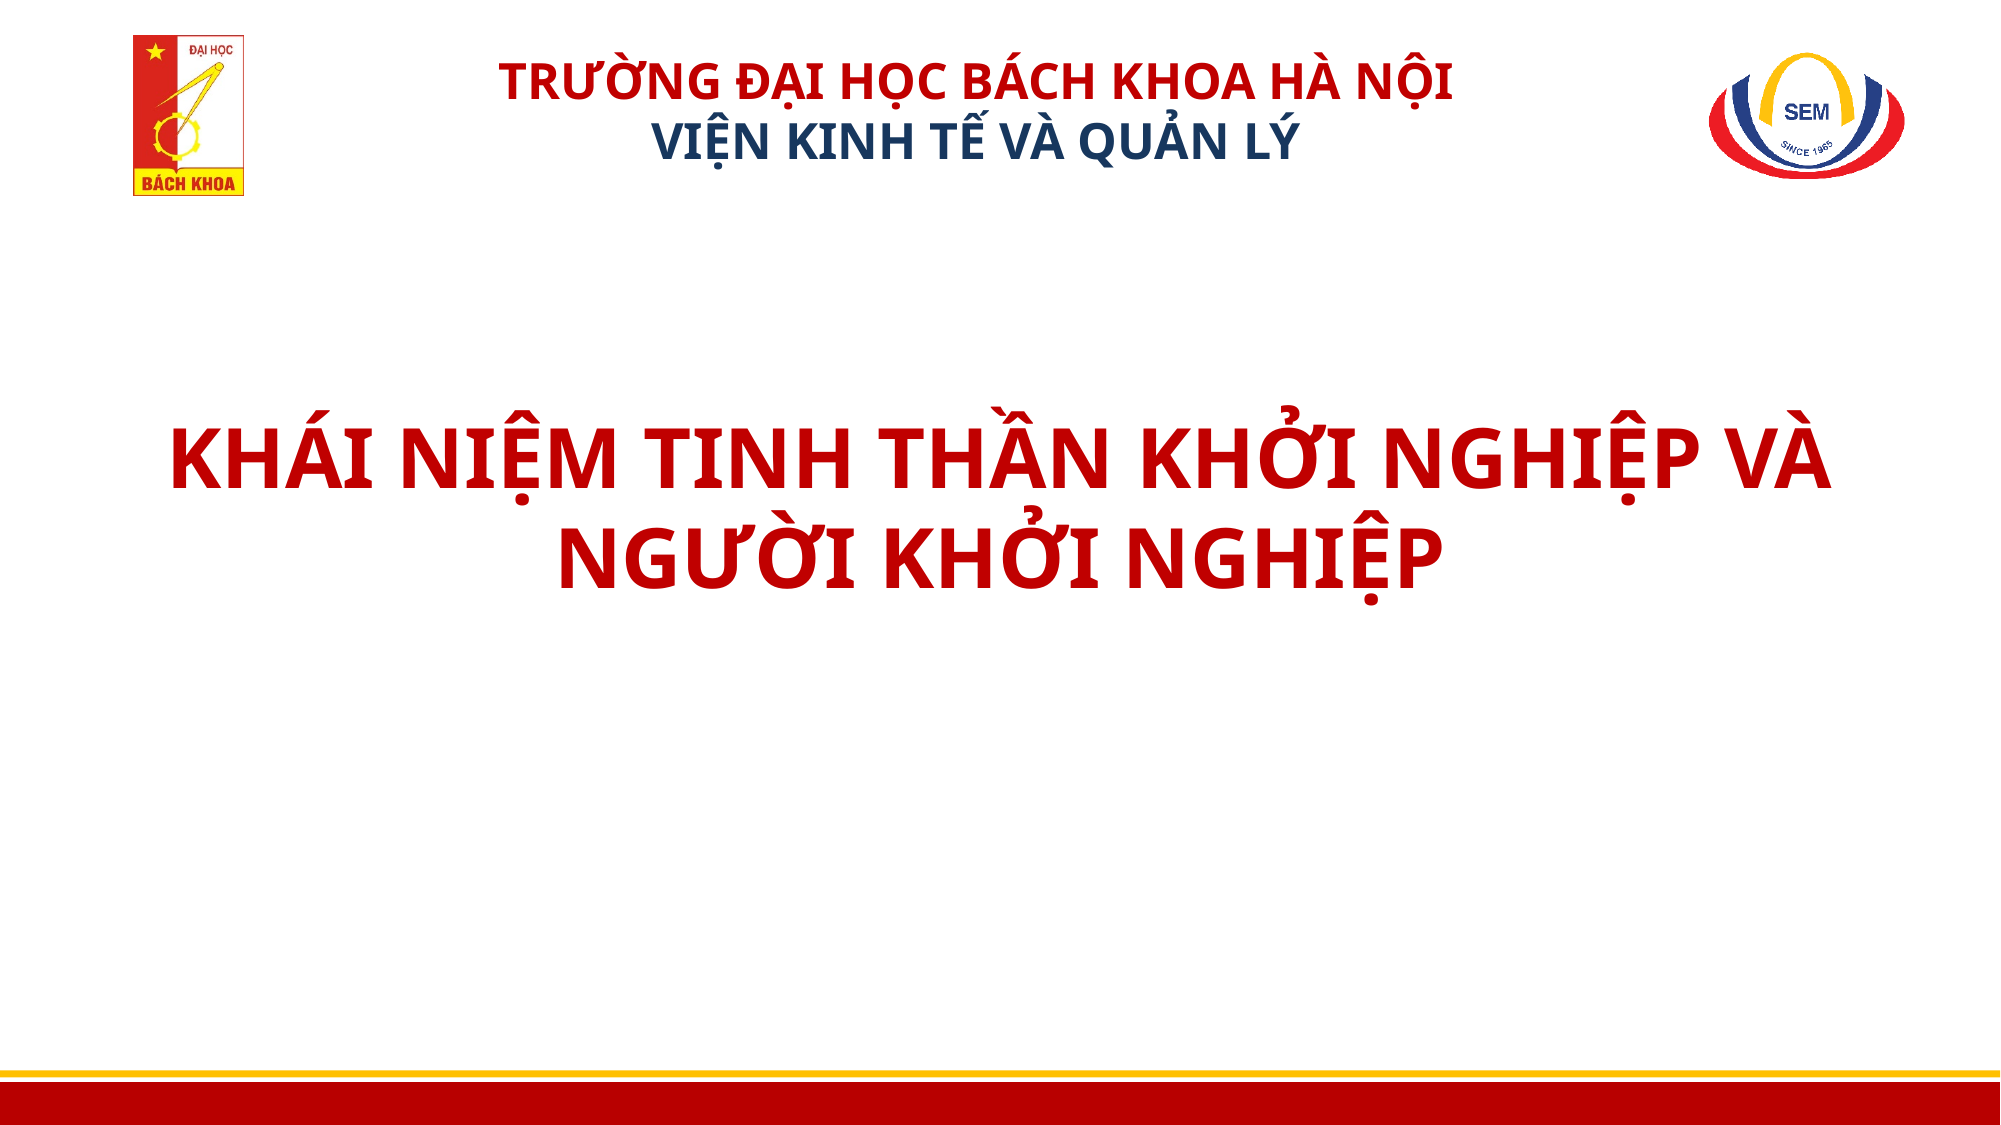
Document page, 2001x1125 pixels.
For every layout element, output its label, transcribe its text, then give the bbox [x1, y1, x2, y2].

picture [133, 35, 244, 196]
title KHÁI NIỆM TINH THẦN KHỞI NGHIỆP VÀ NGƯỜI KHỞI NGHIỆP [0, 212, 2000, 799]
picture [1685, 25, 1928, 206]
